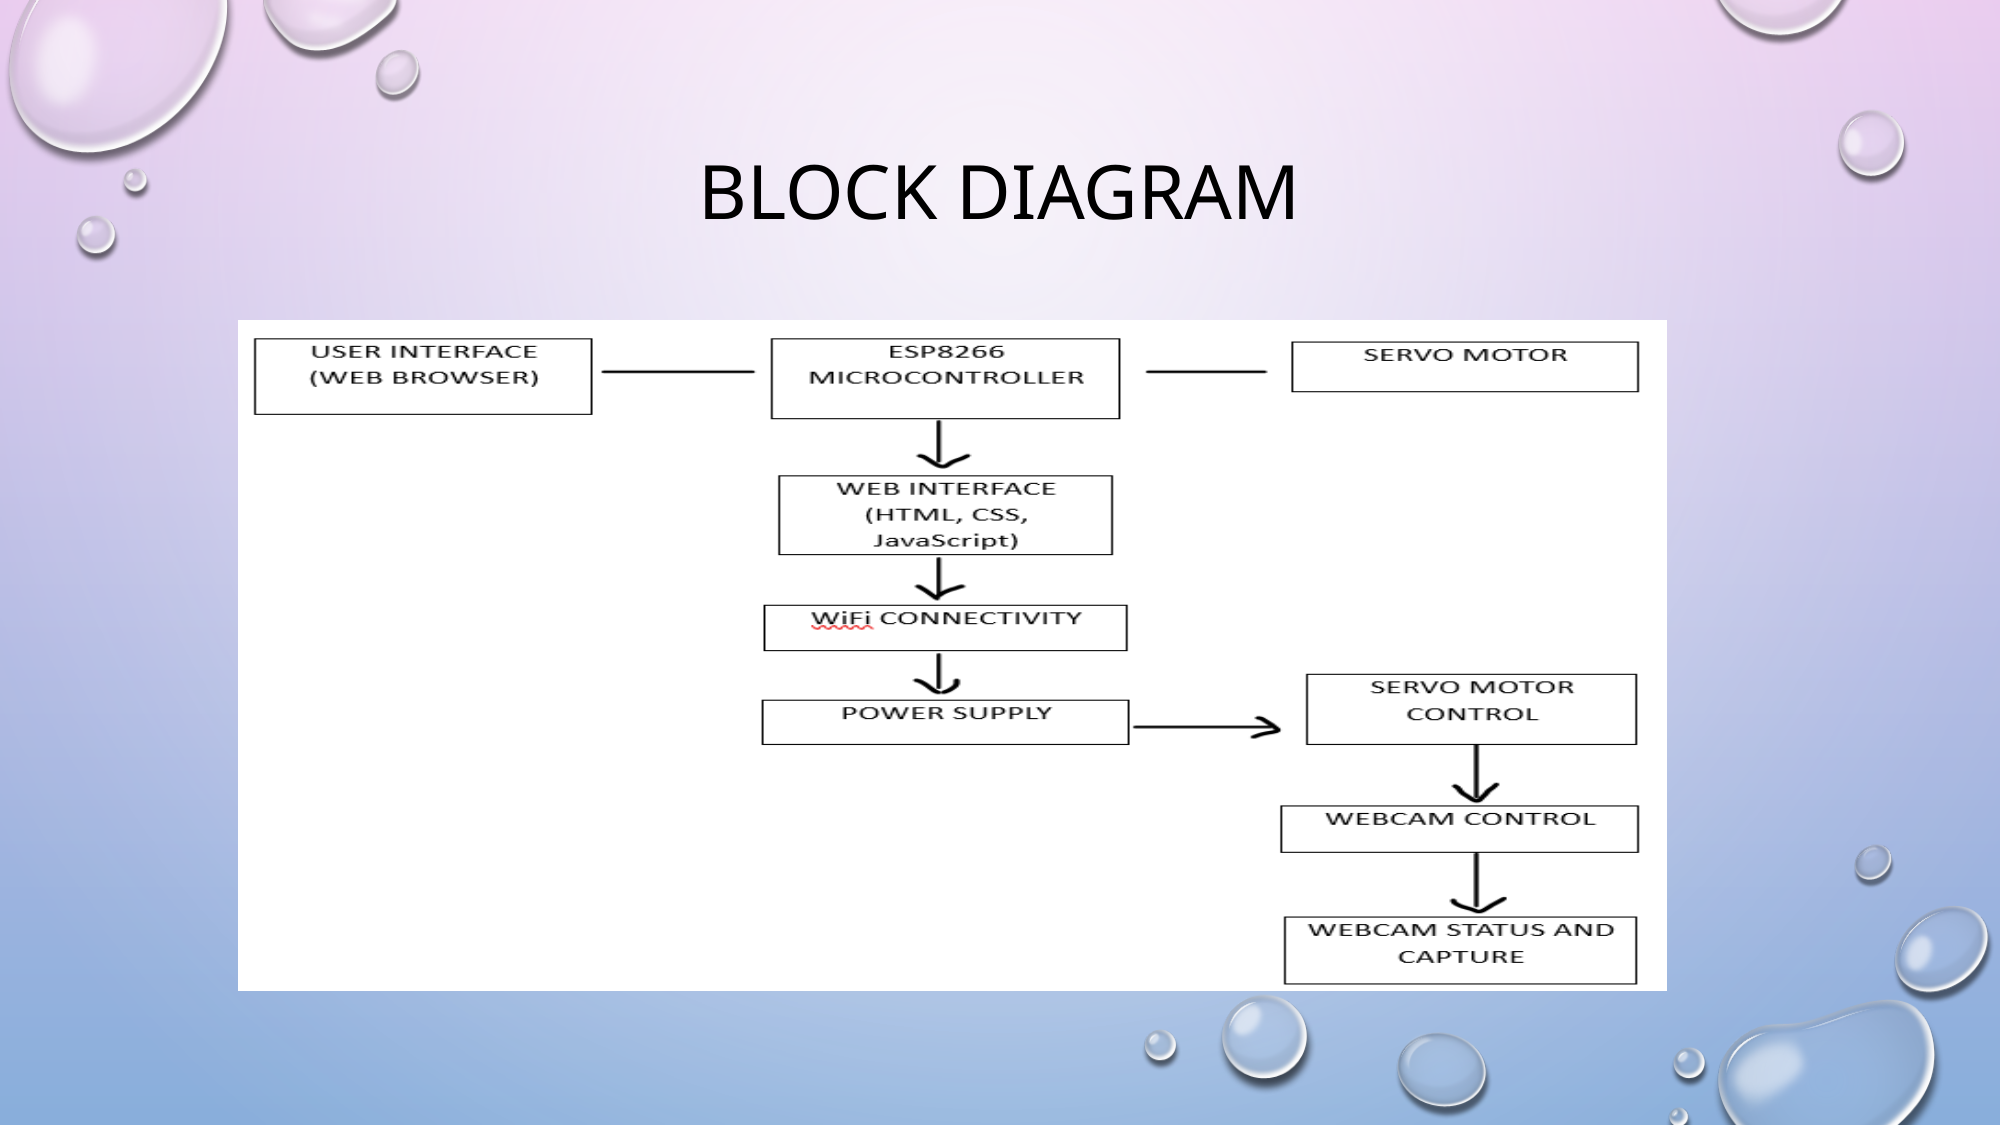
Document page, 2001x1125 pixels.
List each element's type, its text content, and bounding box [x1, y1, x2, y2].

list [238, 320, 1667, 991]
picture [0, 0, 2000, 1125]
title Block diagram [149, 101, 1851, 291]
